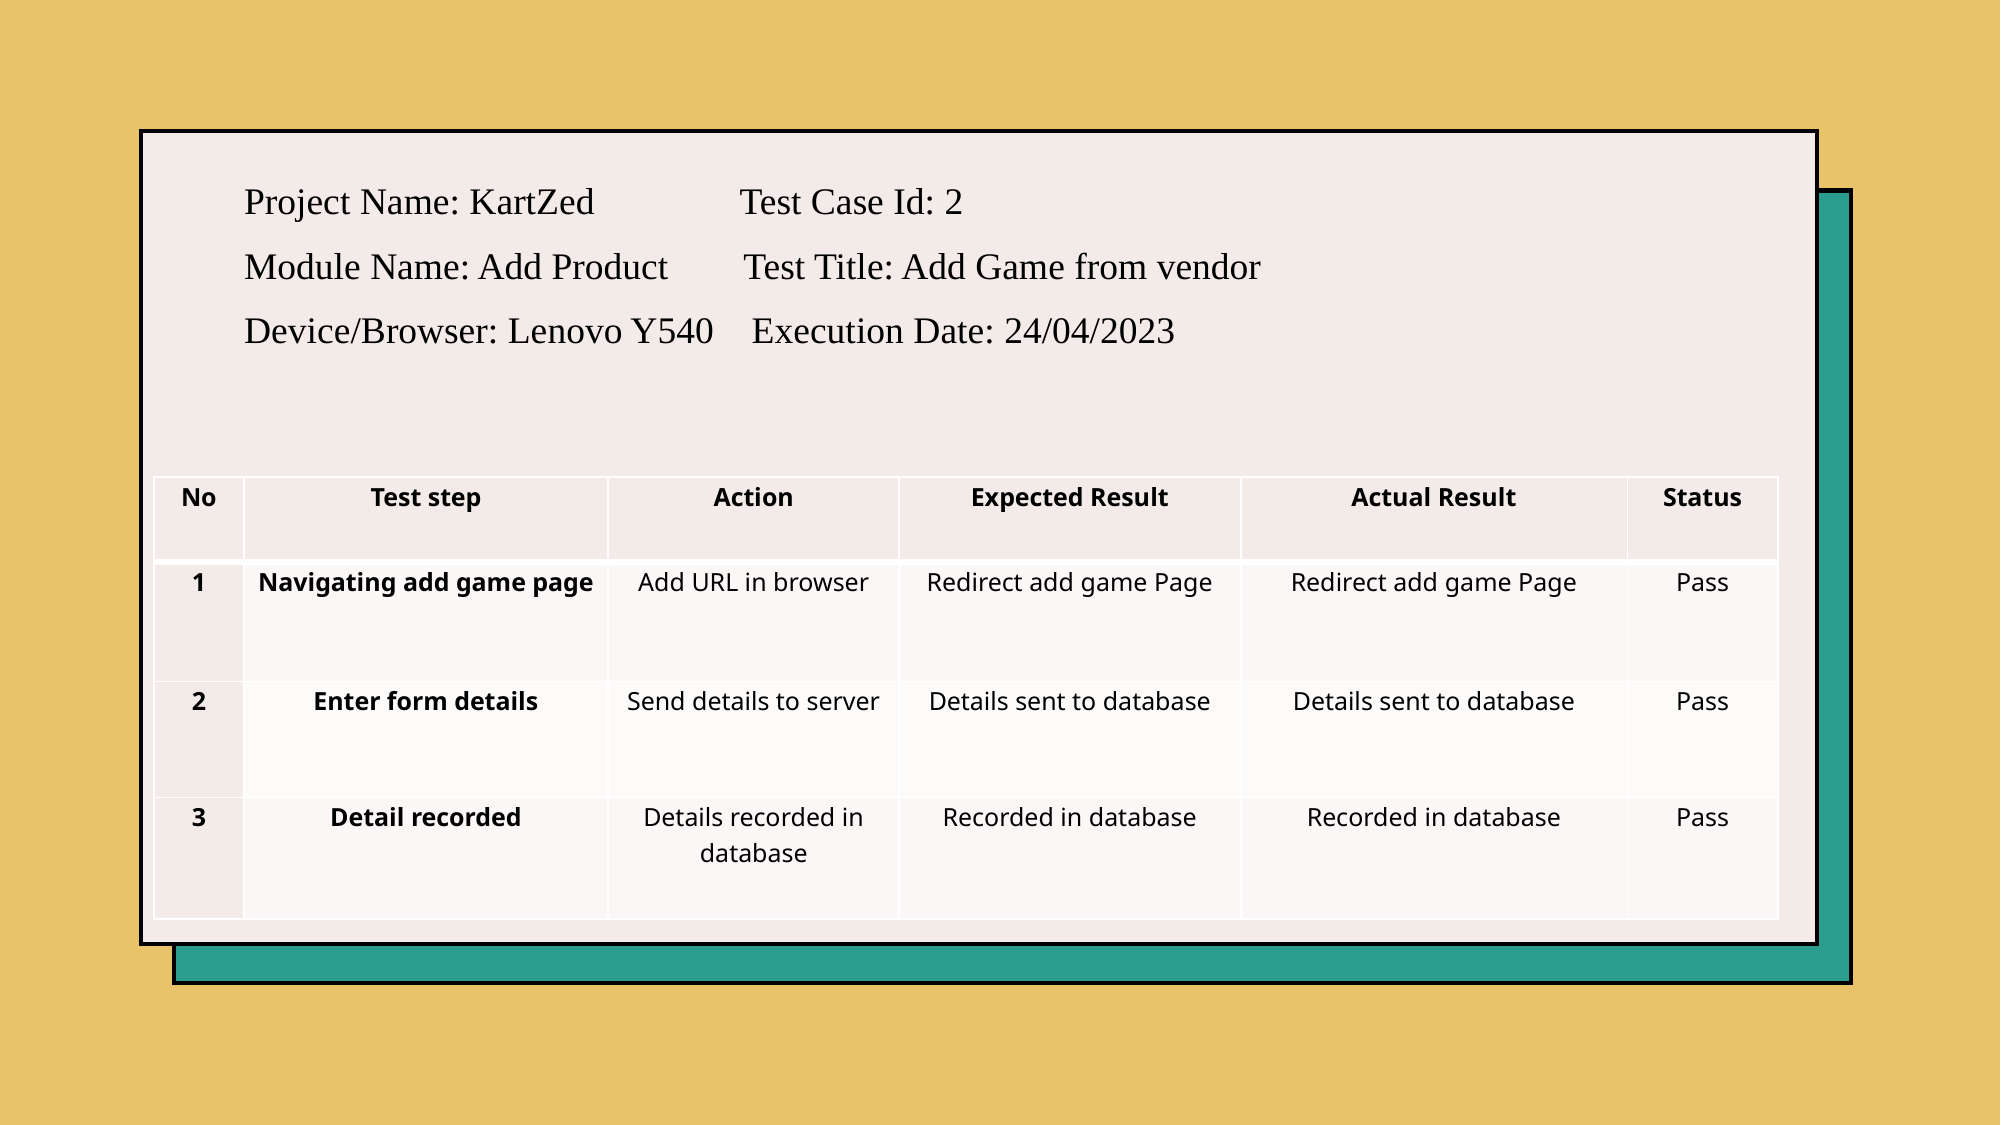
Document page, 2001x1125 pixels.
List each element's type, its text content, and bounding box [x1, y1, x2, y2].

table_cell Recorded in database [900, 798, 1240, 918]
table_cell 3 [155, 798, 243, 918]
table_cell 2 [155, 682, 243, 797]
table_cell Pass [1628, 565, 1777, 681]
table_cell Pass [1628, 682, 1777, 797]
table_header No [155, 478, 243, 559]
table_cell Redirect add game Page [1242, 565, 1627, 681]
table_cell Navigating add game page [245, 565, 607, 681]
table_cell Add URL in browser [609, 565, 898, 681]
table_cell Pass [1628, 798, 1777, 918]
table_cell Redirect add game Page [900, 565, 1240, 681]
table_cell Details sent to database [900, 682, 1240, 797]
table_cell Detail recorded [245, 798, 607, 918]
table_cell Send details to server [609, 682, 898, 797]
table_header Action [609, 478, 898, 559]
table_cell Details recorded in database [609, 798, 898, 918]
table_cell Recorded in database [1242, 798, 1627, 918]
table_cell Details sent to database [1242, 682, 1627, 797]
table_header Status [1628, 478, 1777, 559]
table_header Expected Result [900, 478, 1240, 559]
table_cell Enter form details [245, 682, 607, 797]
table_cell 1 [155, 565, 243, 681]
table_header Actual Result [1242, 478, 1627, 559]
table_header Test step [245, 478, 607, 559]
subtitle Project Name: KartZed Test Case Id: 2 Module Name: Add Product Test Title: Add Game from vendor Device/Browser: Lenovo Y540 Execution Date: 24/04/2023 [154, 166, 1779, 447]
